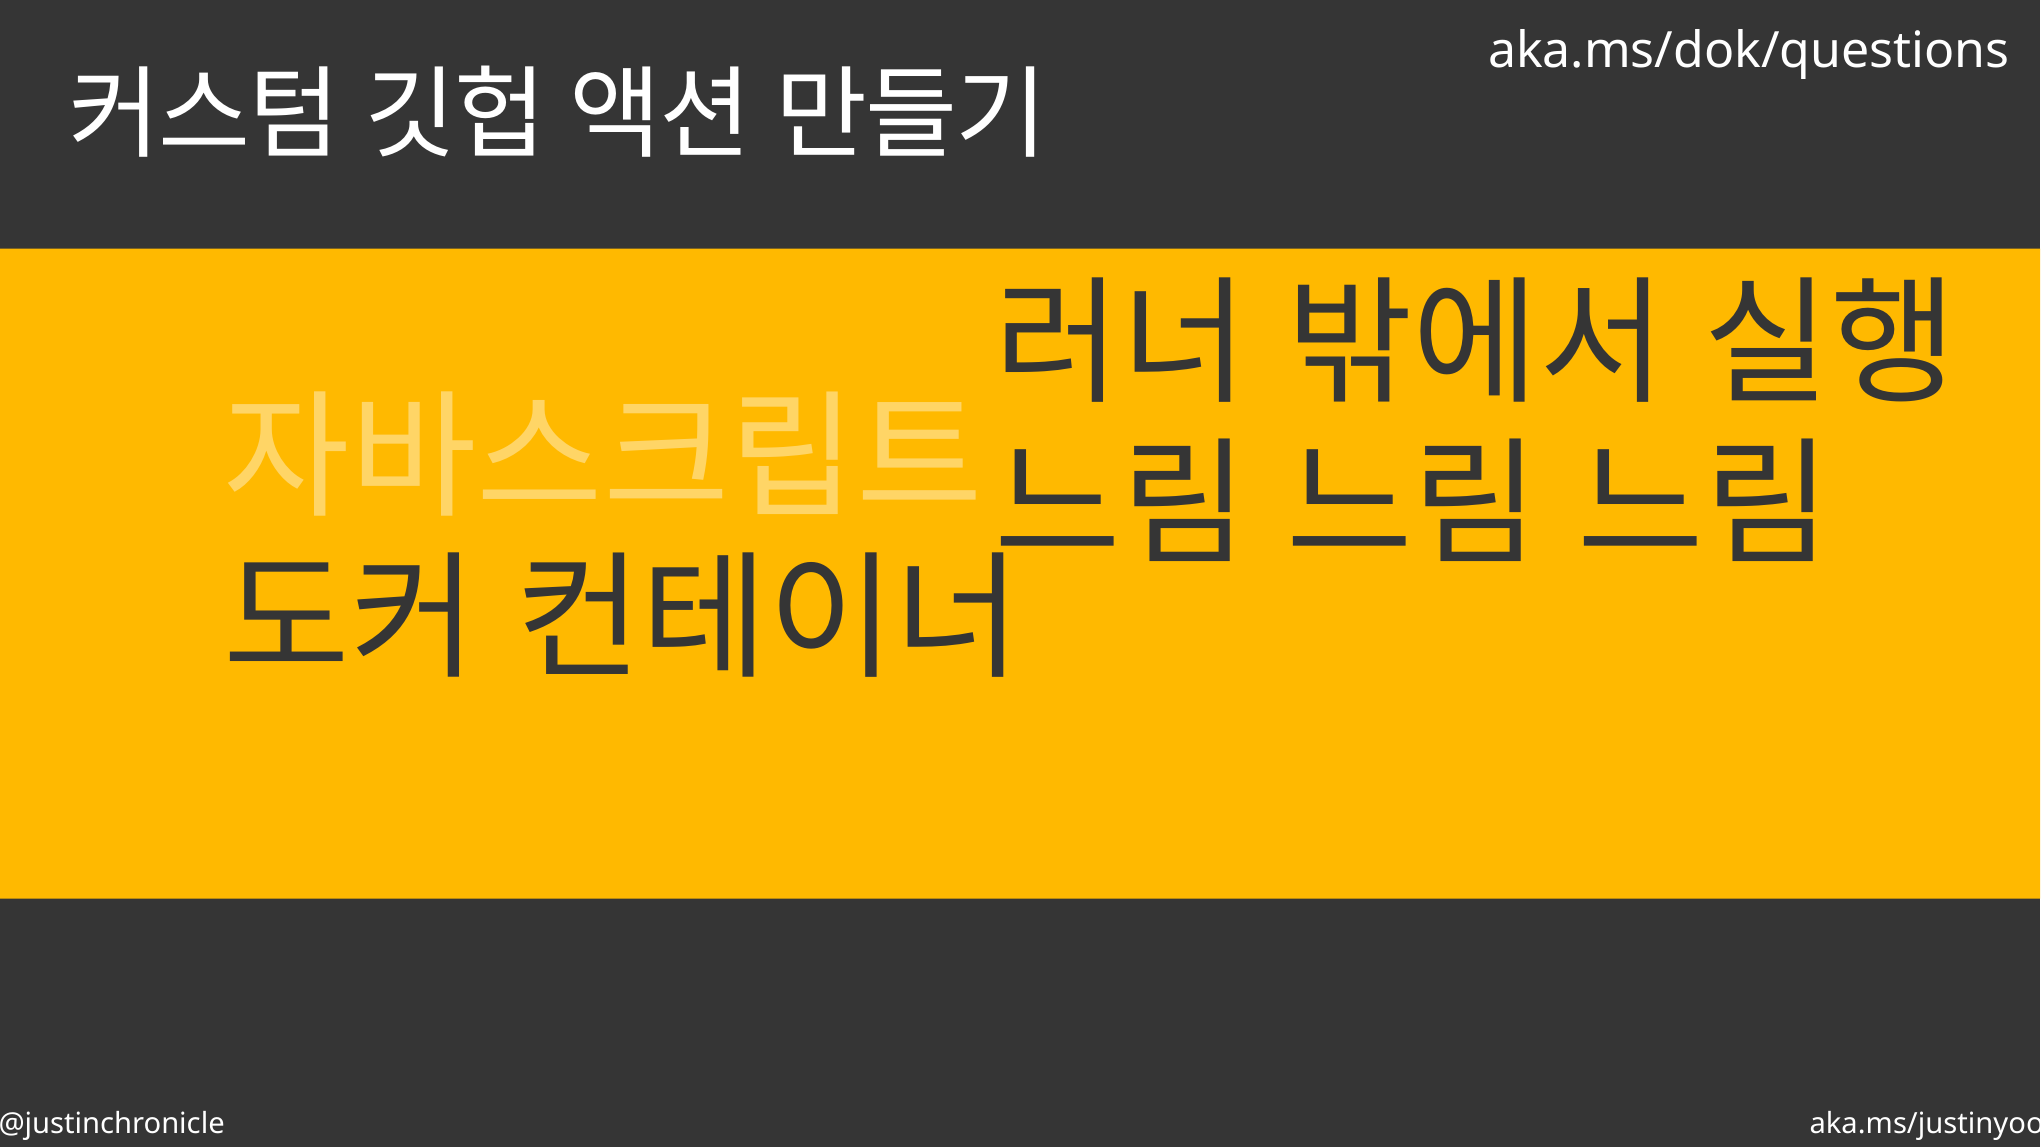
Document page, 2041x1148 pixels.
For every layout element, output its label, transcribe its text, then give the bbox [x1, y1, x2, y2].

title 커스텀 깃헙 액션 만들기 [45, 48, 1996, 199]
text_box aka.ms/dok/questions [1352, 0, 2041, 102]
text_box 러너 밖에서 실행 느림 느림 느림 [964, 248, 1996, 606]
text_box [0, 248, 2041, 899]
text_box 자바스크립트 도커 컨테이너 [193, 363, 1842, 721]
